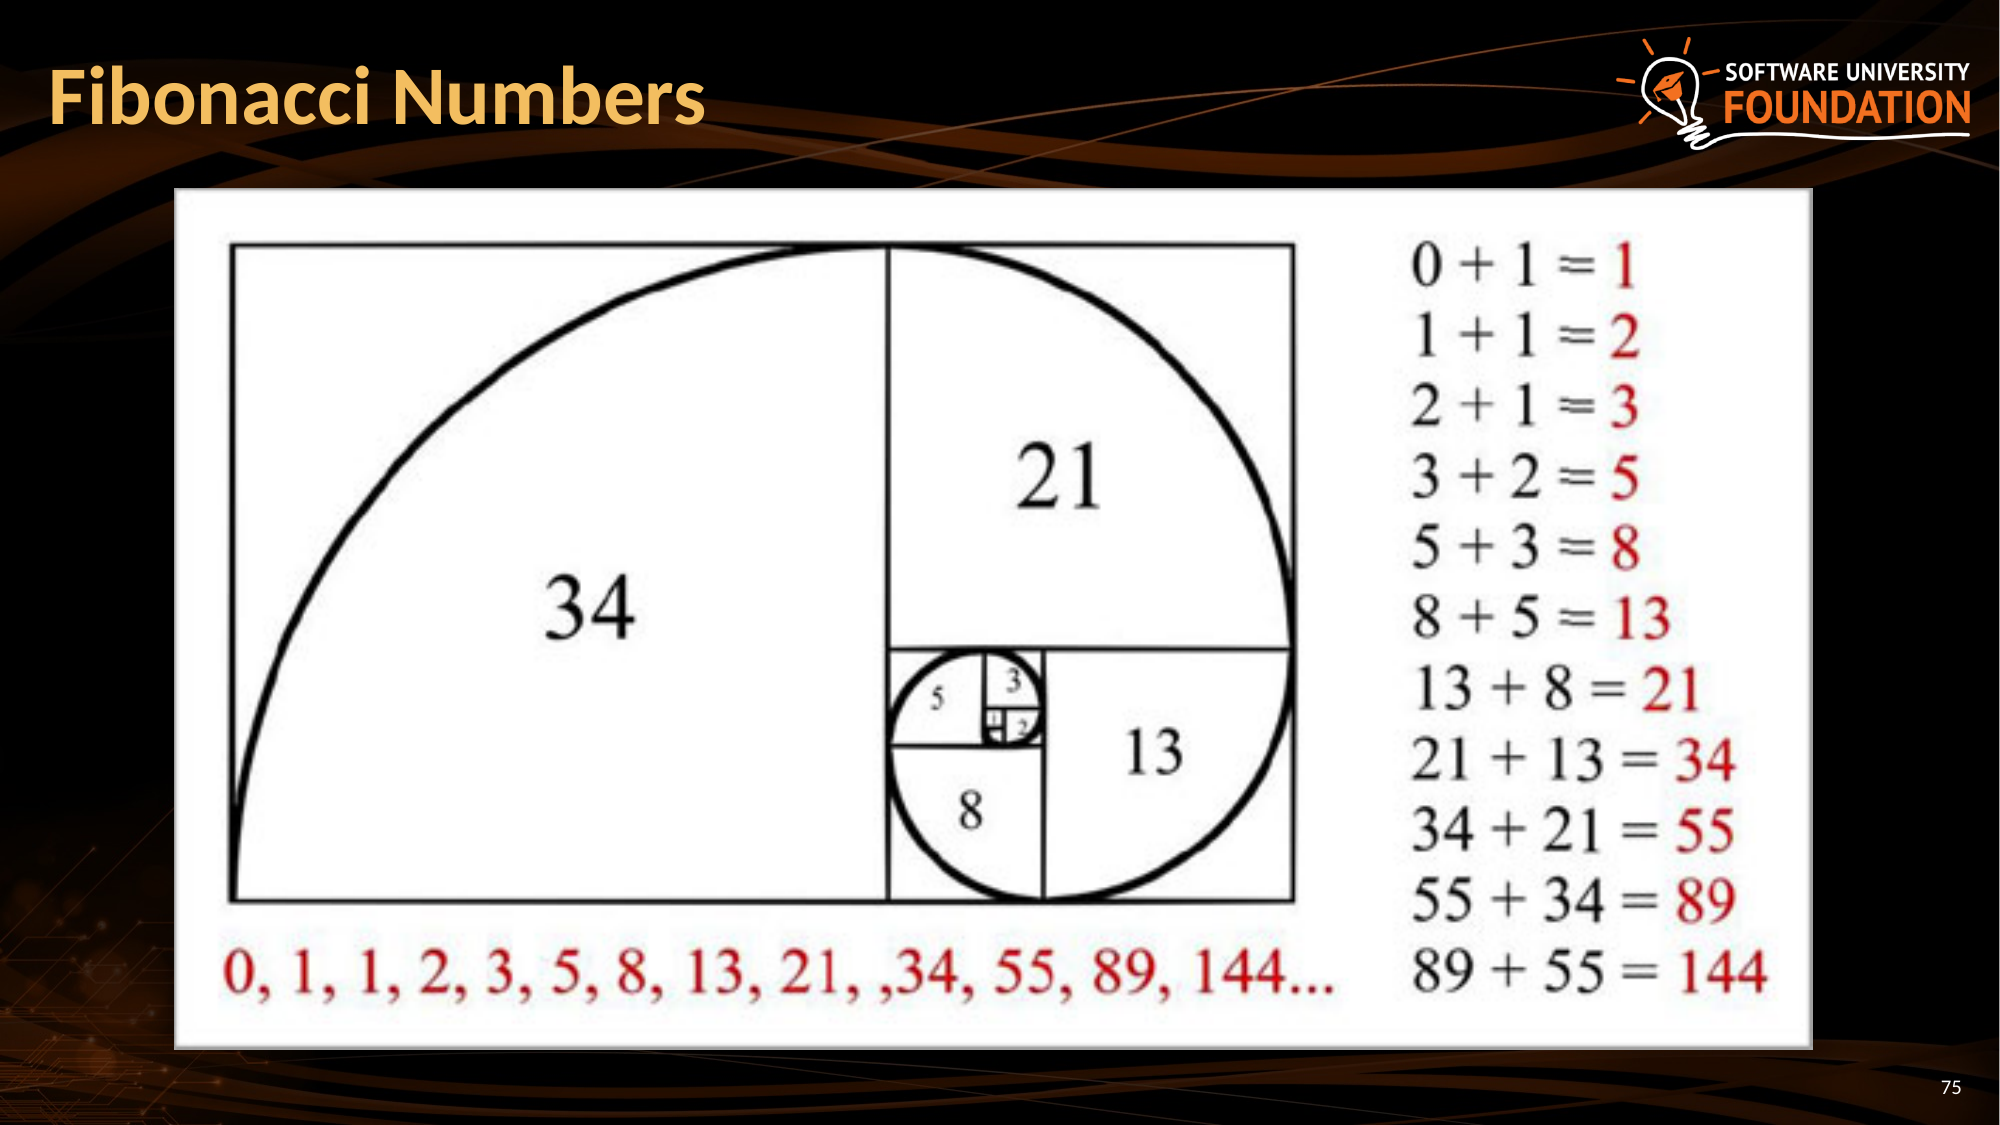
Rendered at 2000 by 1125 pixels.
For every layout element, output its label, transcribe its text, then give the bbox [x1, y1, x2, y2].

slide_number 75 [1897, 1070, 1968, 1103]
picture [0, 0, 2000, 1125]
title Fibonacci Numbers [30, 6, 1602, 189]
